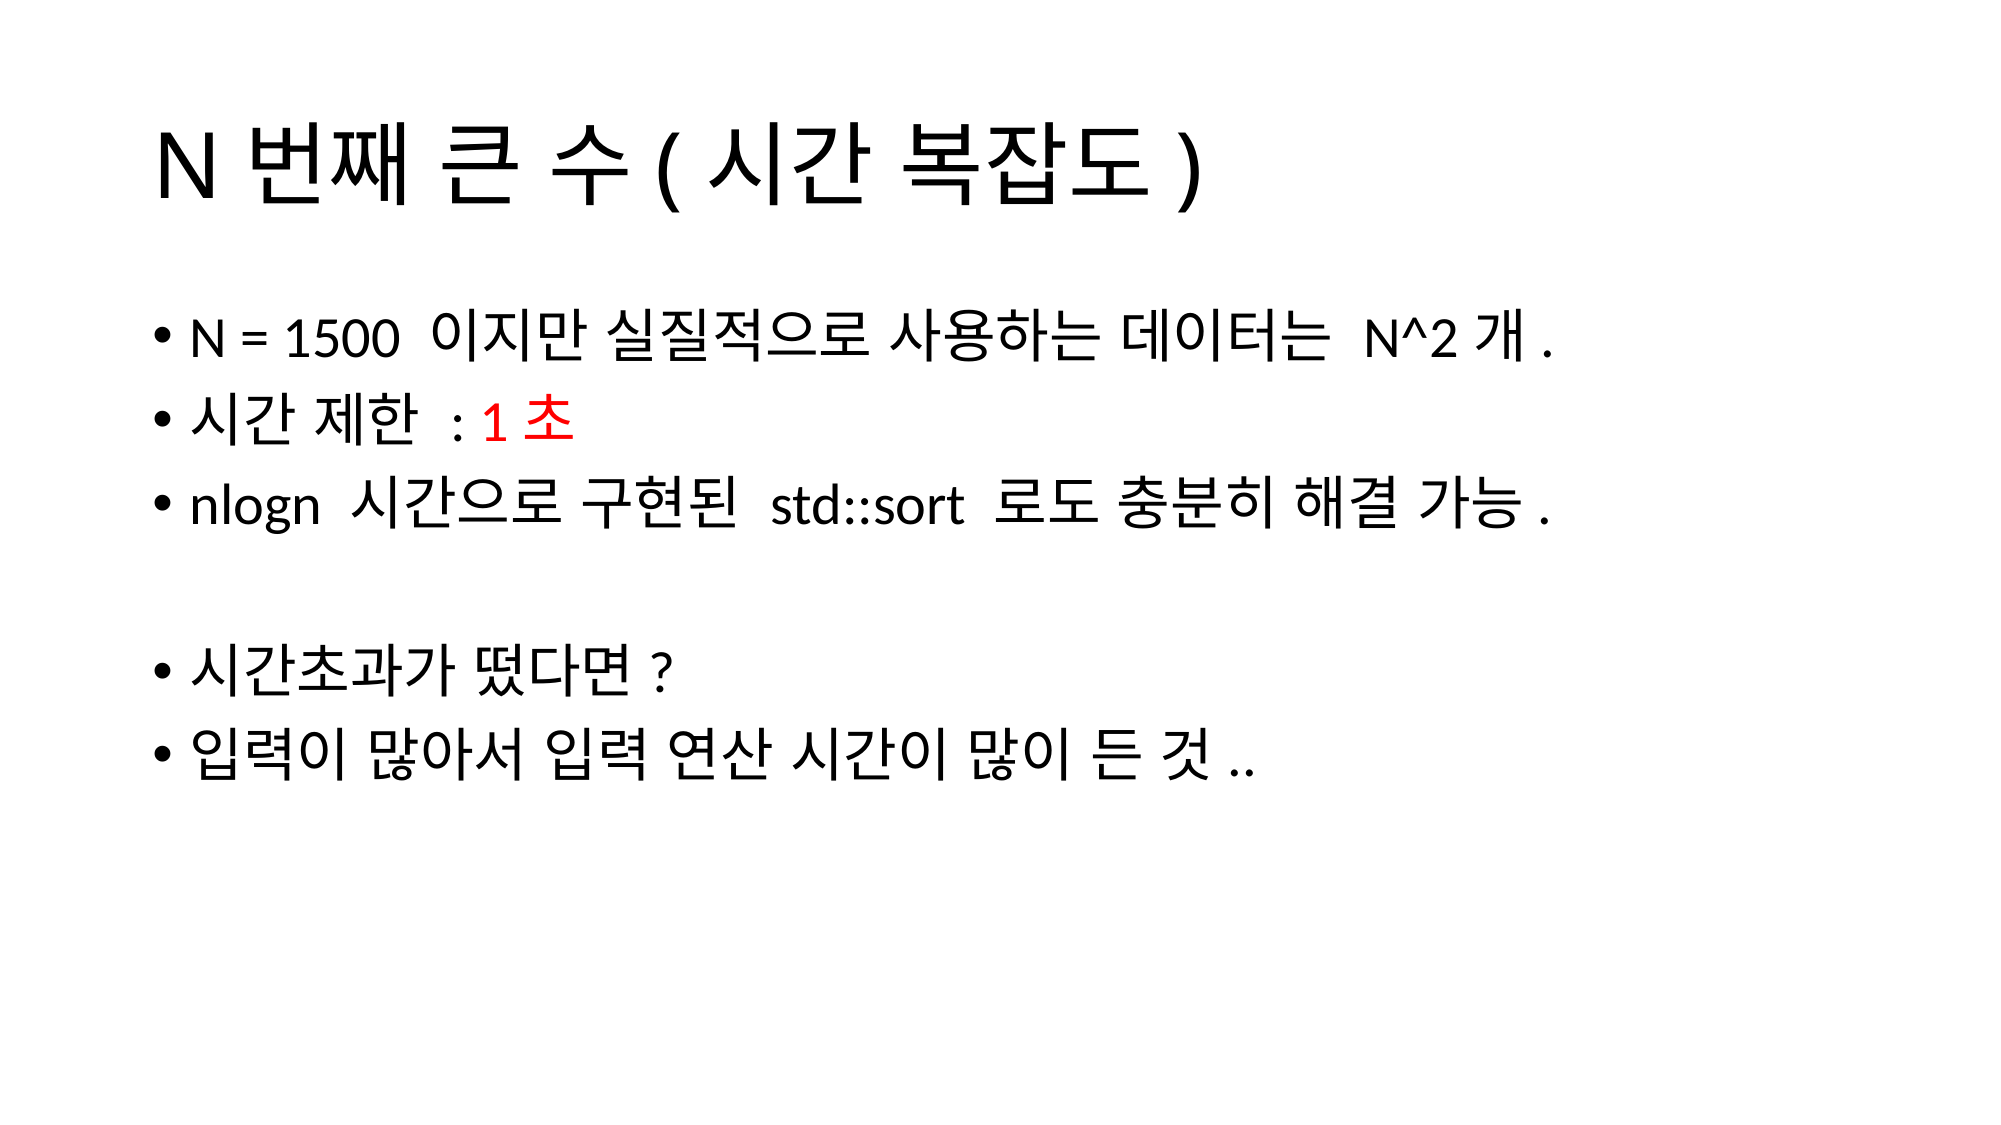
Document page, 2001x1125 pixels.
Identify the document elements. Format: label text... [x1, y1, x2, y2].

list N = 1500 이지만 실질적으로 사용하는 데이터는 N^2개. 시간 제한 : 1초 nlogn 시간으로 구현된 std::sort 로도 충분히 해결 가능. 시간초과가 떴다면? 입력이 많아서 입력 연산 시간이 많이 든 것.. [137, 299, 1863, 1014]
title N번째 큰 수(시간 복잡도) [137, 59, 1863, 278]
